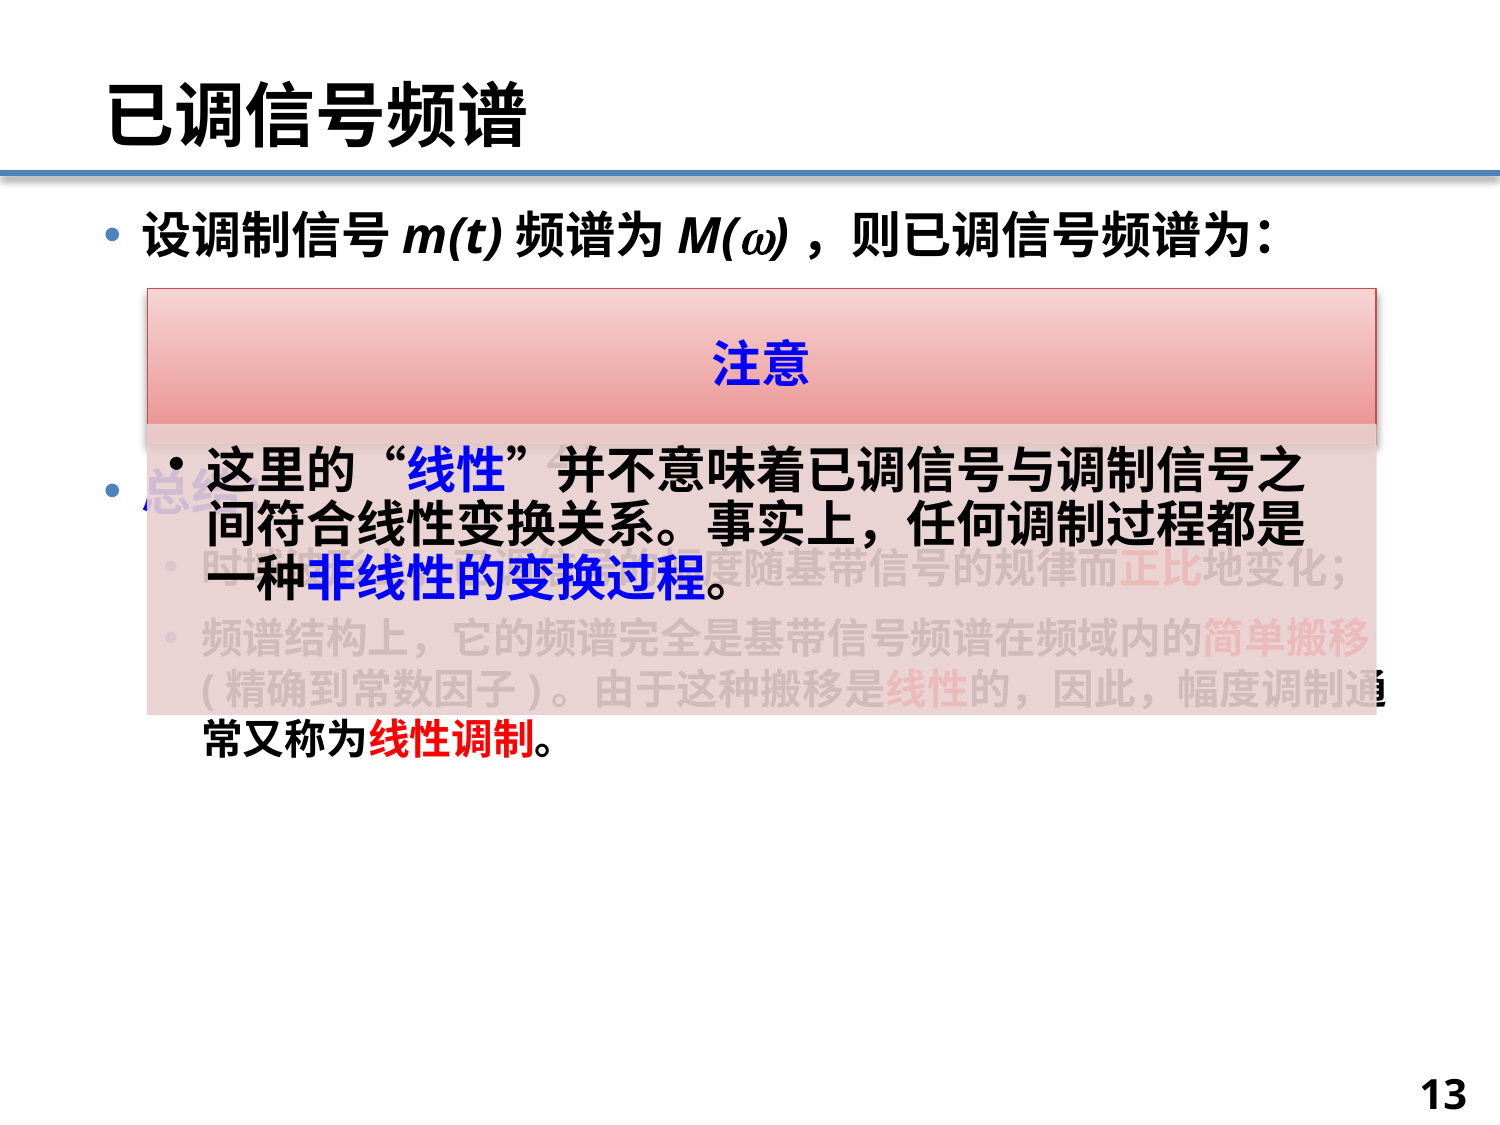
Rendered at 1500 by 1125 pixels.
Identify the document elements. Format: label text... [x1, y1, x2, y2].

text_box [147, 266, 1377, 717]
list 设调制信号m(t)频谱为M()，则已调信号频谱为： 总结： 时域波形上，已调信号的幅度随基带信号的规律而正比地变化； 频谱结构上，它的频谱完全是基带信号频谱在频域内的简单搬移(精确到常数因子)。由于这种搬移是线性的，因此，幅度调制通常又称为线性调制。 [88, 196, 1412, 1059]
title 已调信号频谱 [88, 30, 1412, 164]
slide_number 13 [1379, 1075, 1483, 1118]
